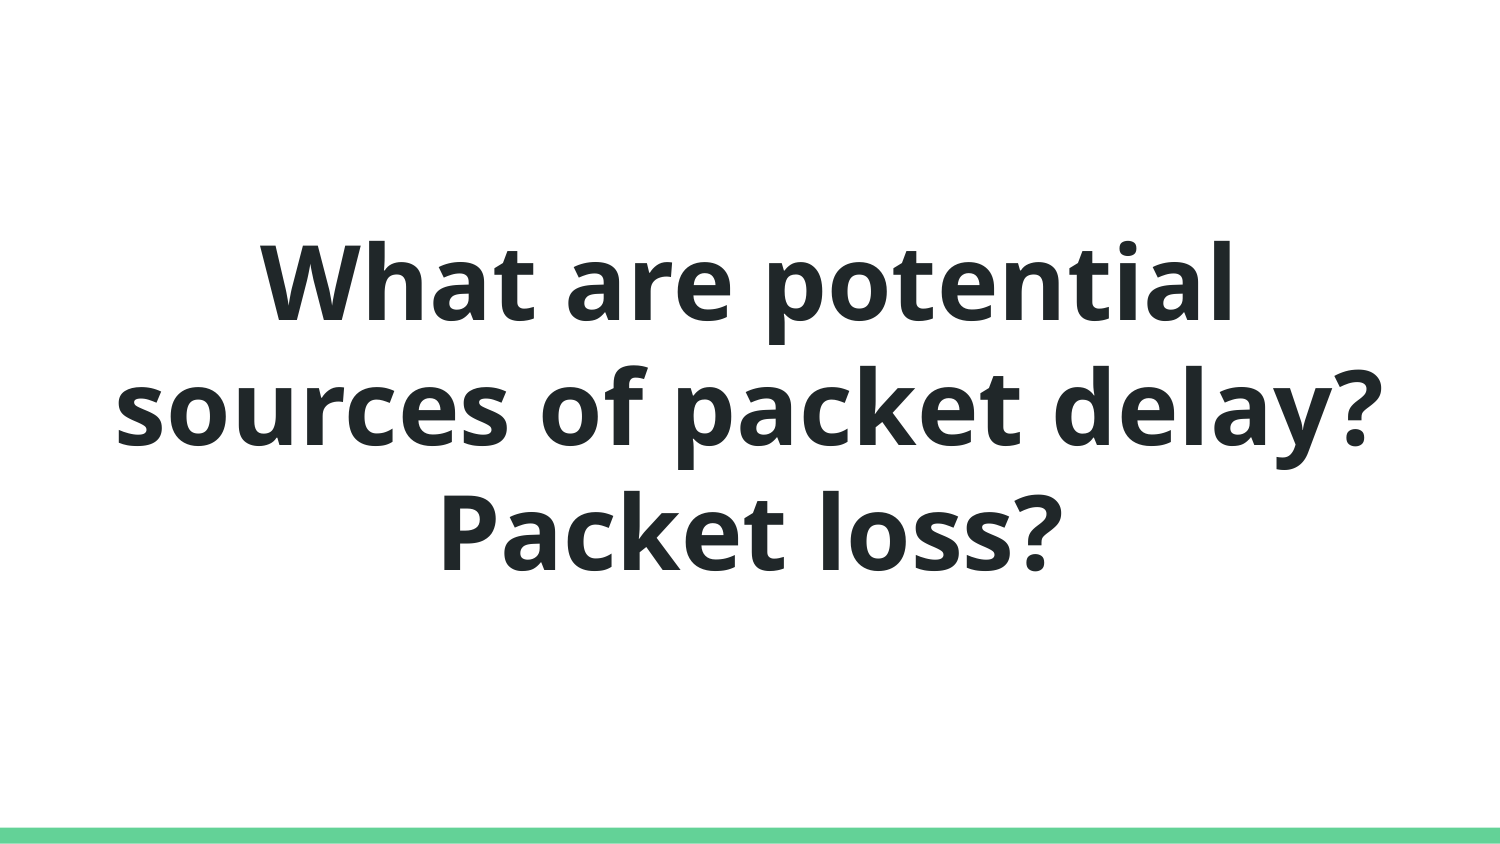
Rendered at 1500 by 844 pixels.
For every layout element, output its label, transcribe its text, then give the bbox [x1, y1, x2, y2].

title What are potential sources of packet delay? Packet loss? [51, 42, 1449, 765]
